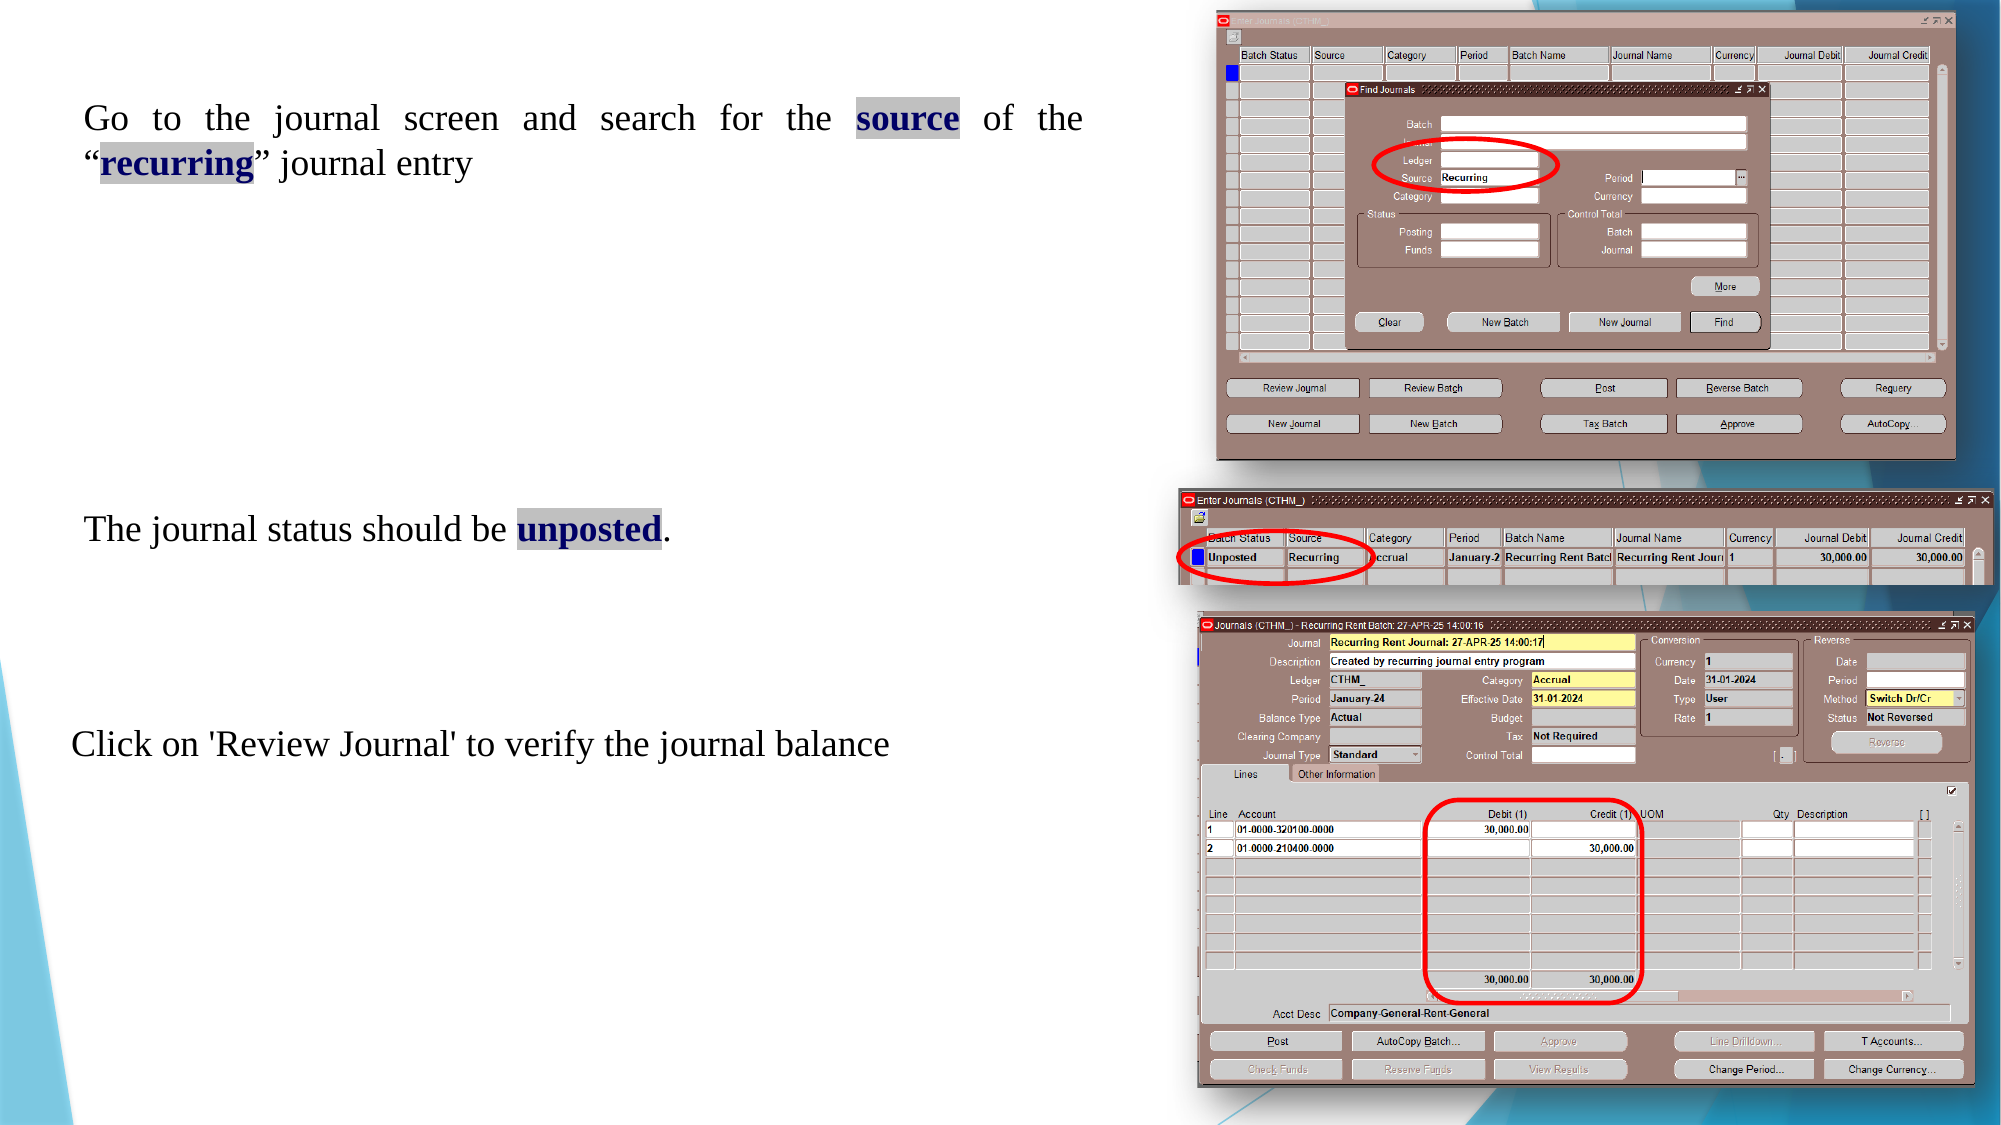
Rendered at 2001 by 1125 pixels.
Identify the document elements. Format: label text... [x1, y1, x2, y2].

picture [1177, 487, 1995, 585]
text_box Go to the journal screen and search for the source of the “recurring” journal entry [68, 85, 1099, 191]
picture [1215, 9, 1957, 462]
picture [1196, 611, 1976, 1089]
text_box The journal status should be unposted. [68, 496, 1099, 557]
text_box Click on 'Review Journal' to verify the journal balance [56, 711, 1111, 772]
